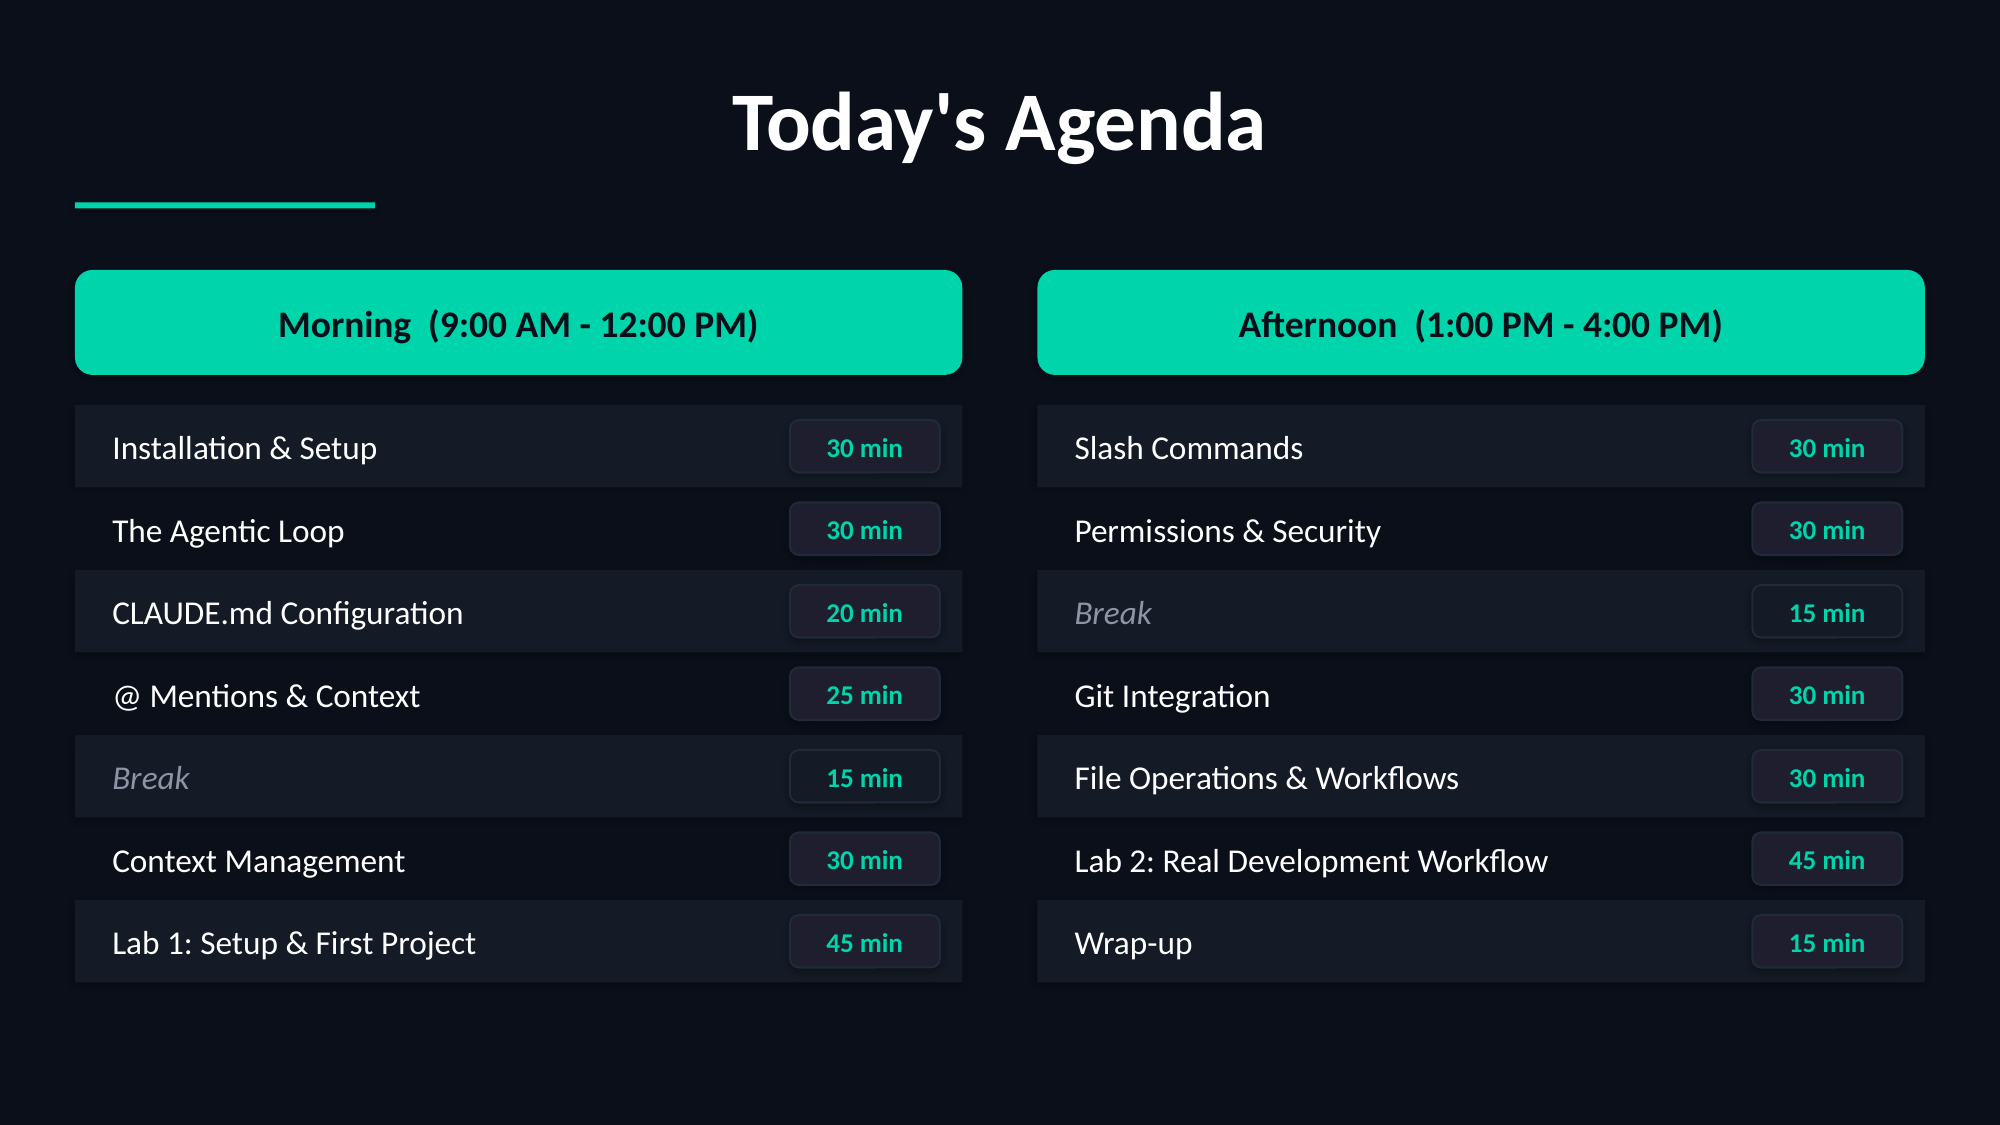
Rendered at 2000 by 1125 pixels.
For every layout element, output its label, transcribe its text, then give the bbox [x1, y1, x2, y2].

text_box 30 min [1774, 752, 1881, 800]
text_box [74, 202, 376, 209]
text_box Git Integration [1059, 666, 1753, 722]
text_box [1751, 831, 1904, 886]
text_box 45 min [1774, 835, 1881, 883]
text_box [1751, 419, 1904, 474]
text_box Break [1059, 583, 1753, 639]
text_box Context Management [97, 831, 790, 887]
text_box [789, 501, 941, 556]
text_box [789, 584, 941, 639]
text_box [1037, 734, 1926, 818]
text_box The Agentic Loop [97, 501, 790, 557]
text_box Permissions & Security [1059, 501, 1753, 557]
text_box [1751, 914, 1904, 969]
text_box Wrap-up [1059, 913, 1753, 969]
text_box 30 min [1774, 670, 1881, 718]
text_box [74, 734, 963, 818]
text_box Installation & Setup [97, 418, 790, 474]
text_box @ Mentions & Context [97, 666, 790, 722]
text_box [74, 269, 964, 376]
text_box [789, 419, 941, 474]
text_box File Operations & Workflows [1059, 748, 1753, 804]
text_box Slash Commands [1059, 418, 1753, 474]
text_box CLAUDE.md Configuration [97, 583, 790, 639]
text_box [1036, 269, 1926, 376]
text_box Lab 2: Real Development Workflow [1059, 831, 1753, 887]
text_box 30 min [1774, 422, 1881, 470]
text_box [1751, 501, 1904, 556]
text_box Afternoon (1:00 PM - 4:00 PM) [1223, 292, 1739, 353]
text_box [74, 569, 963, 653]
text_box 20 min [811, 587, 919, 635]
text_box Break [97, 748, 790, 804]
text_box [1751, 666, 1904, 721]
text_box [1751, 749, 1904, 804]
text_box [789, 831, 941, 886]
text_box 15 min [1774, 917, 1881, 965]
text_box 30 min [811, 505, 919, 553]
text_box 45 min [811, 917, 919, 965]
text_box 30 min [1774, 505, 1881, 553]
text_box [74, 899, 963, 983]
text_box [789, 749, 941, 804]
text_box Morning (9:00 AM - 12:00 PM) [263, 292, 775, 353]
text_box [789, 914, 941, 969]
text_box [74, 404, 963, 488]
text_box Today's Agenda [717, 60, 1283, 175]
text_box 15 min [1774, 587, 1881, 635]
text_box 15 min [811, 752, 919, 800]
text_box 25 min [811, 670, 919, 718]
text_box [1751, 584, 1904, 639]
text_box [1037, 899, 1926, 983]
text_box [1037, 404, 1926, 488]
text_box [789, 666, 941, 721]
text_box Lab 1: Setup & First Project [97, 913, 790, 969]
text_box [1037, 569, 1926, 653]
text_box 30 min [811, 835, 919, 883]
text_box 30 min [811, 422, 919, 470]
